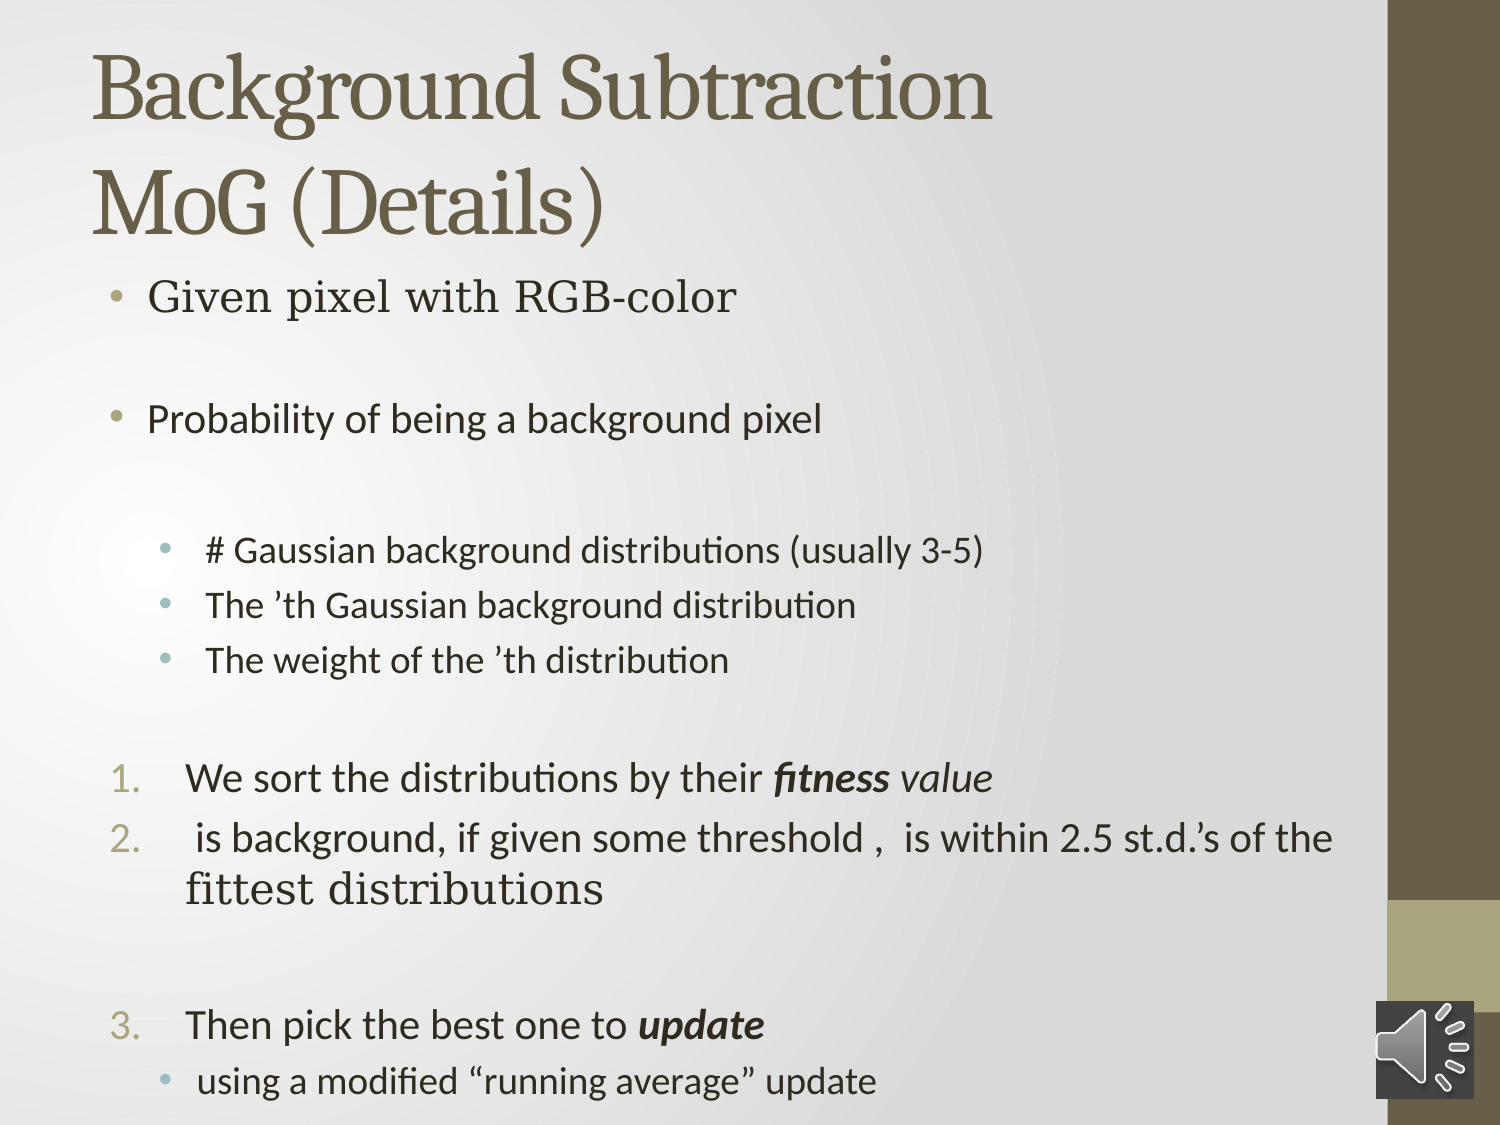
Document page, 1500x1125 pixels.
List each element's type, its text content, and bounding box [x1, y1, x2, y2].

picture [1374, 999, 1476, 1101]
title Background Subtraction MoG (Details) [75, 45, 1325, 233]
